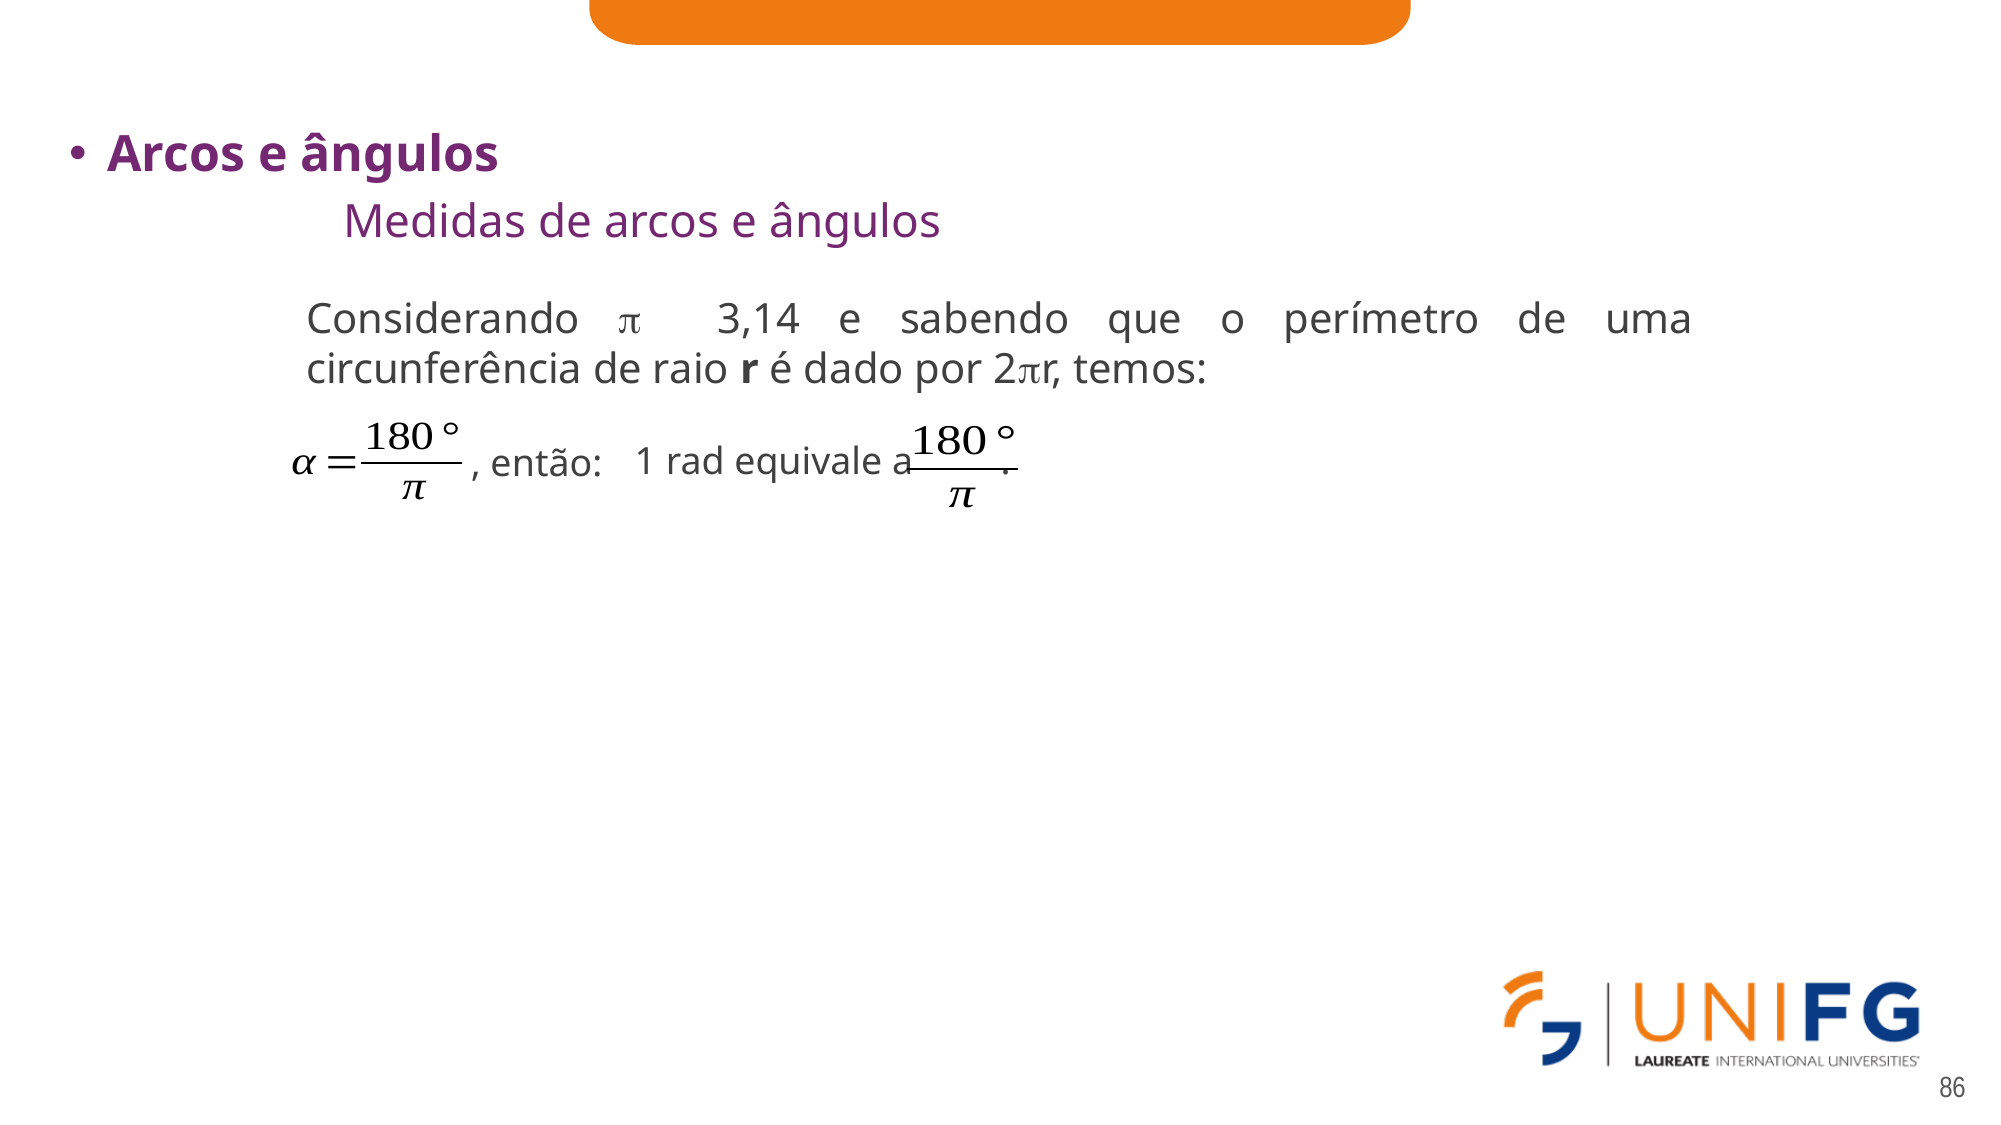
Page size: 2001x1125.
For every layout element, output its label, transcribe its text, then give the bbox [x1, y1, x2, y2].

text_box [291, 414, 1051, 518]
text_box Medidas de arcos e ângulos [328, 184, 1483, 255]
list Arcos e ângulos [55, 120, 1945, 1019]
picture [1494, 1019, 1928, 1074]
